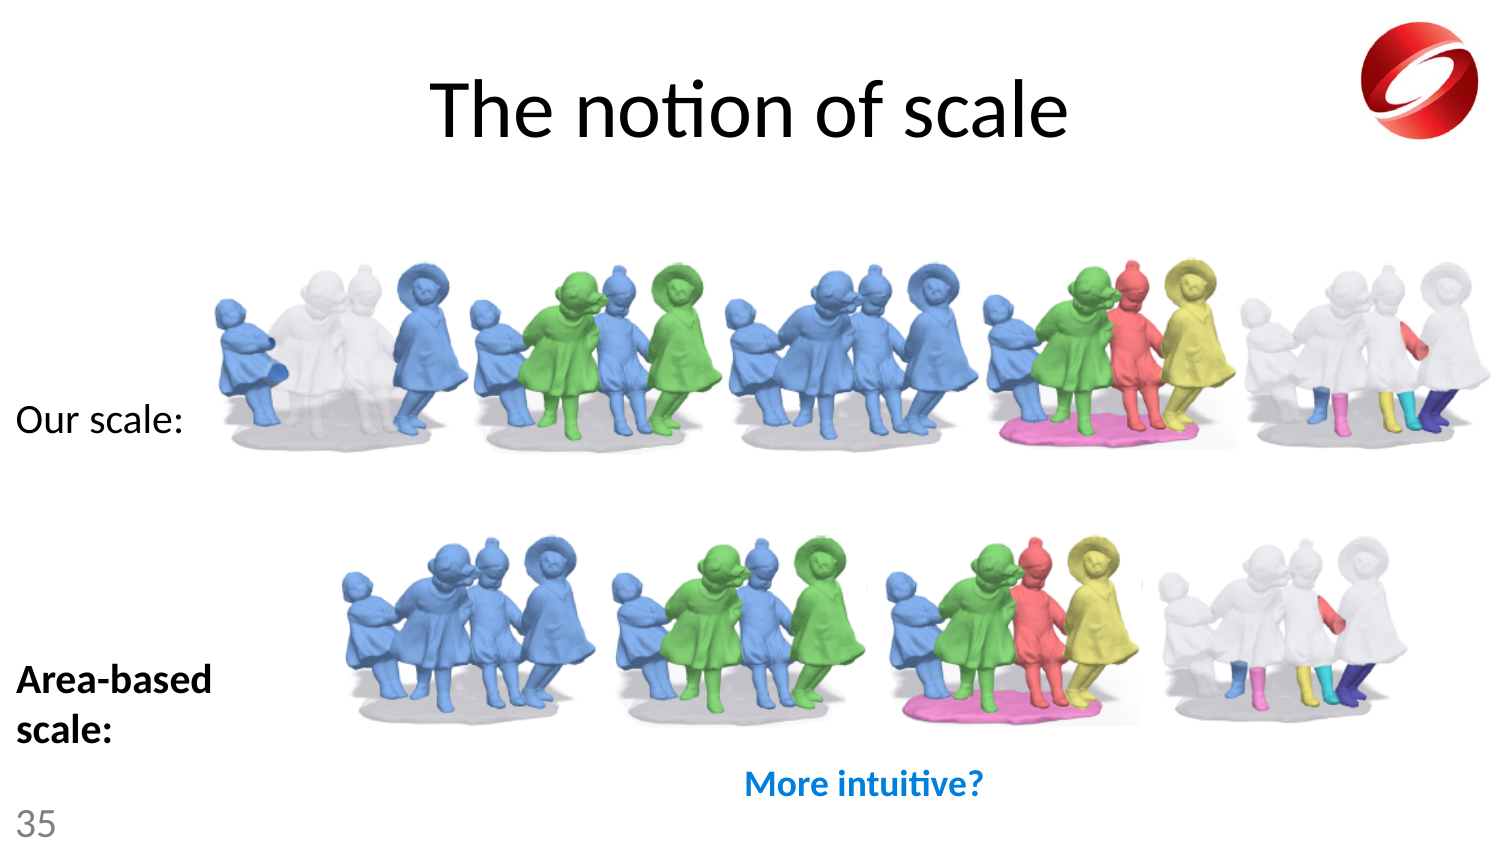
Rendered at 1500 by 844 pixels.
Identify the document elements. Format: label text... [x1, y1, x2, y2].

picture [884, 532, 1144, 729]
picture [1156, 534, 1412, 727]
picture [211, 256, 1495, 458]
slide_number 35 [0, 798, 172, 843]
text_box Area-based scale: [1, 644, 326, 760]
picture [1359, 20, 1480, 141]
title The notion of scale [75, 33, 1425, 175]
text_box Our scale: [0, 384, 200, 450]
text_box More intuitive? [729, 751, 1000, 811]
picture [611, 532, 868, 730]
picture [341, 533, 598, 731]
